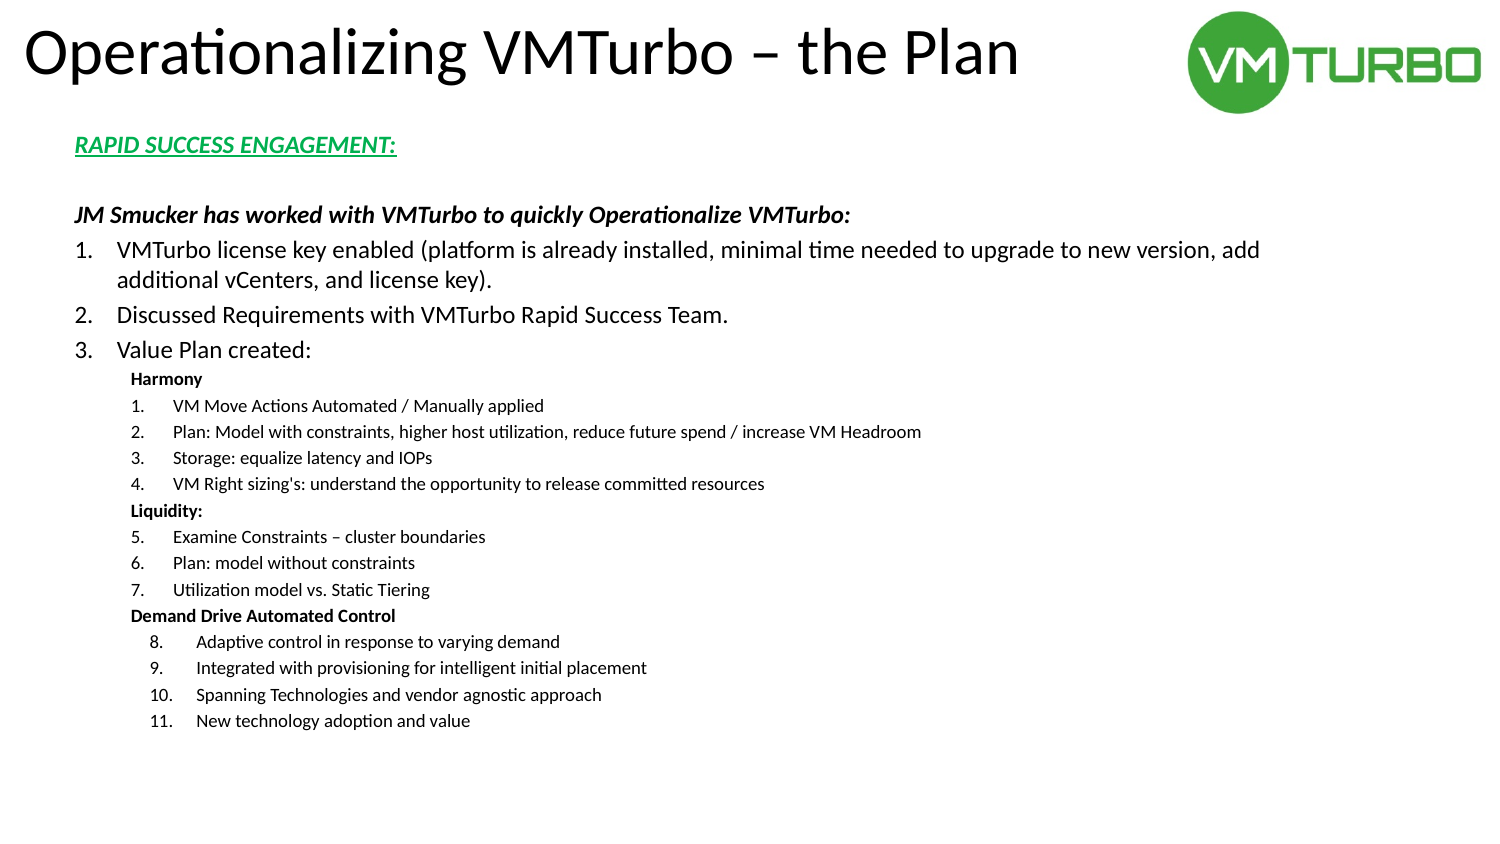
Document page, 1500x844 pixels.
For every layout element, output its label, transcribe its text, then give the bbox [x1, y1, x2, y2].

title Operationalizing VMTurbo – the Plan [9, 9, 1184, 86]
picture [1186, 9, 1488, 123]
list RAPID SUCCESS ENGAGEMENT: JM Smucker has worked with VMTurbo to quickly Operationalize VMTurbo: VMTurbo license key enabled (platform is already installed, minimal time needed to upgrade to new version, add additional vCenters, and license key). Discussed Requirements with VMTurbo Rapid Success Team. Value Plan created: Harmony VM Move Actions Automated / Manually applied Plan: Model with constraints, higher host utilization, reduce future spend / increase VM Headroom Storage: equalize latency and IOPs VM Right sizing's: understand the opportunity to release committed resources Liquidity: Examine Constraints – cluster boundaries Plan: model without constraints Utilization model vs. Static Tiering Demand Drive Automated Control Adaptive control in response to varying demand Integrated with provisioning for intelligent initial placement Spanning Technologies and vendor agnostic approach New technology adoption and value [59, 121, 1354, 657]
